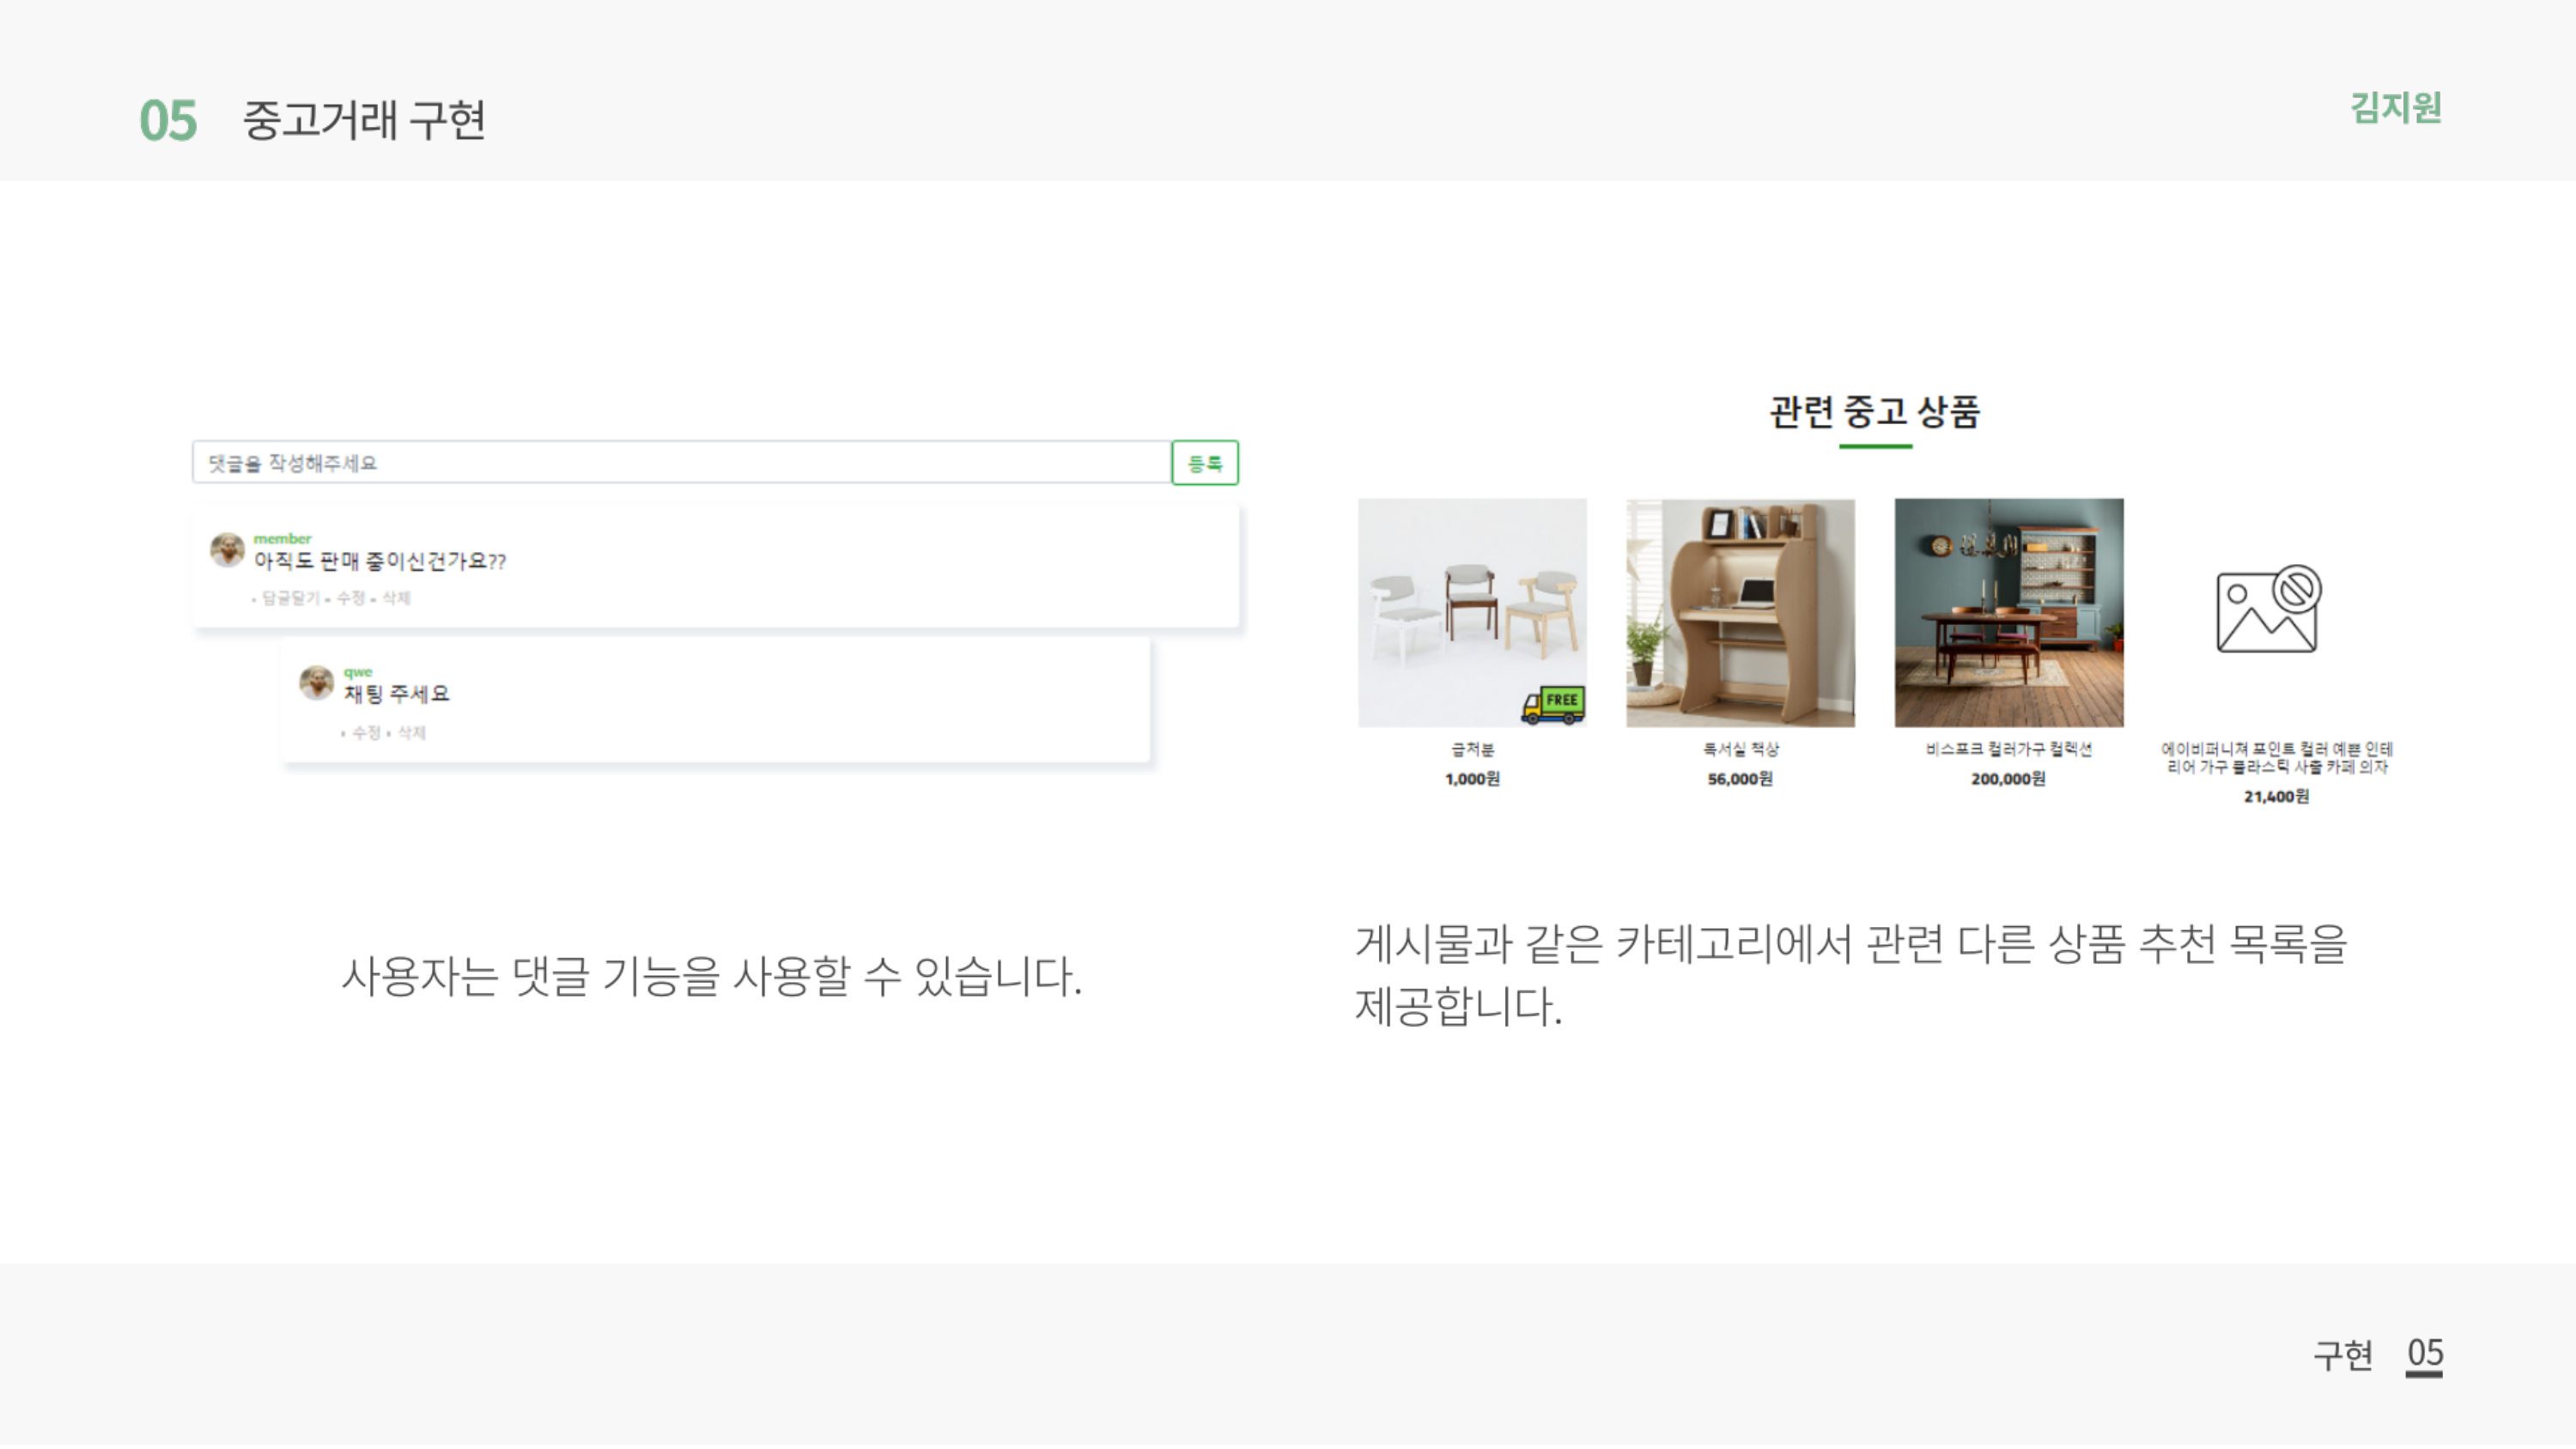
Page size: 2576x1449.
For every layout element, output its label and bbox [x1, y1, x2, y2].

text_box [0, 1263, 2576, 1446]
picture [1346, 904, 2372, 1048]
text_box [2405, 1361, 2443, 1389]
picture [171, 937, 1109, 1018]
text_box [0, 0, 2576, 182]
picture [131, 72, 225, 167]
picture [2202, 77, 2458, 141]
picture [235, 80, 508, 162]
text_box [178, 428, 1249, 775]
picture [2398, 1320, 2461, 1380]
picture [2009, 1325, 2389, 1388]
text_box [1339, 378, 2404, 826]
